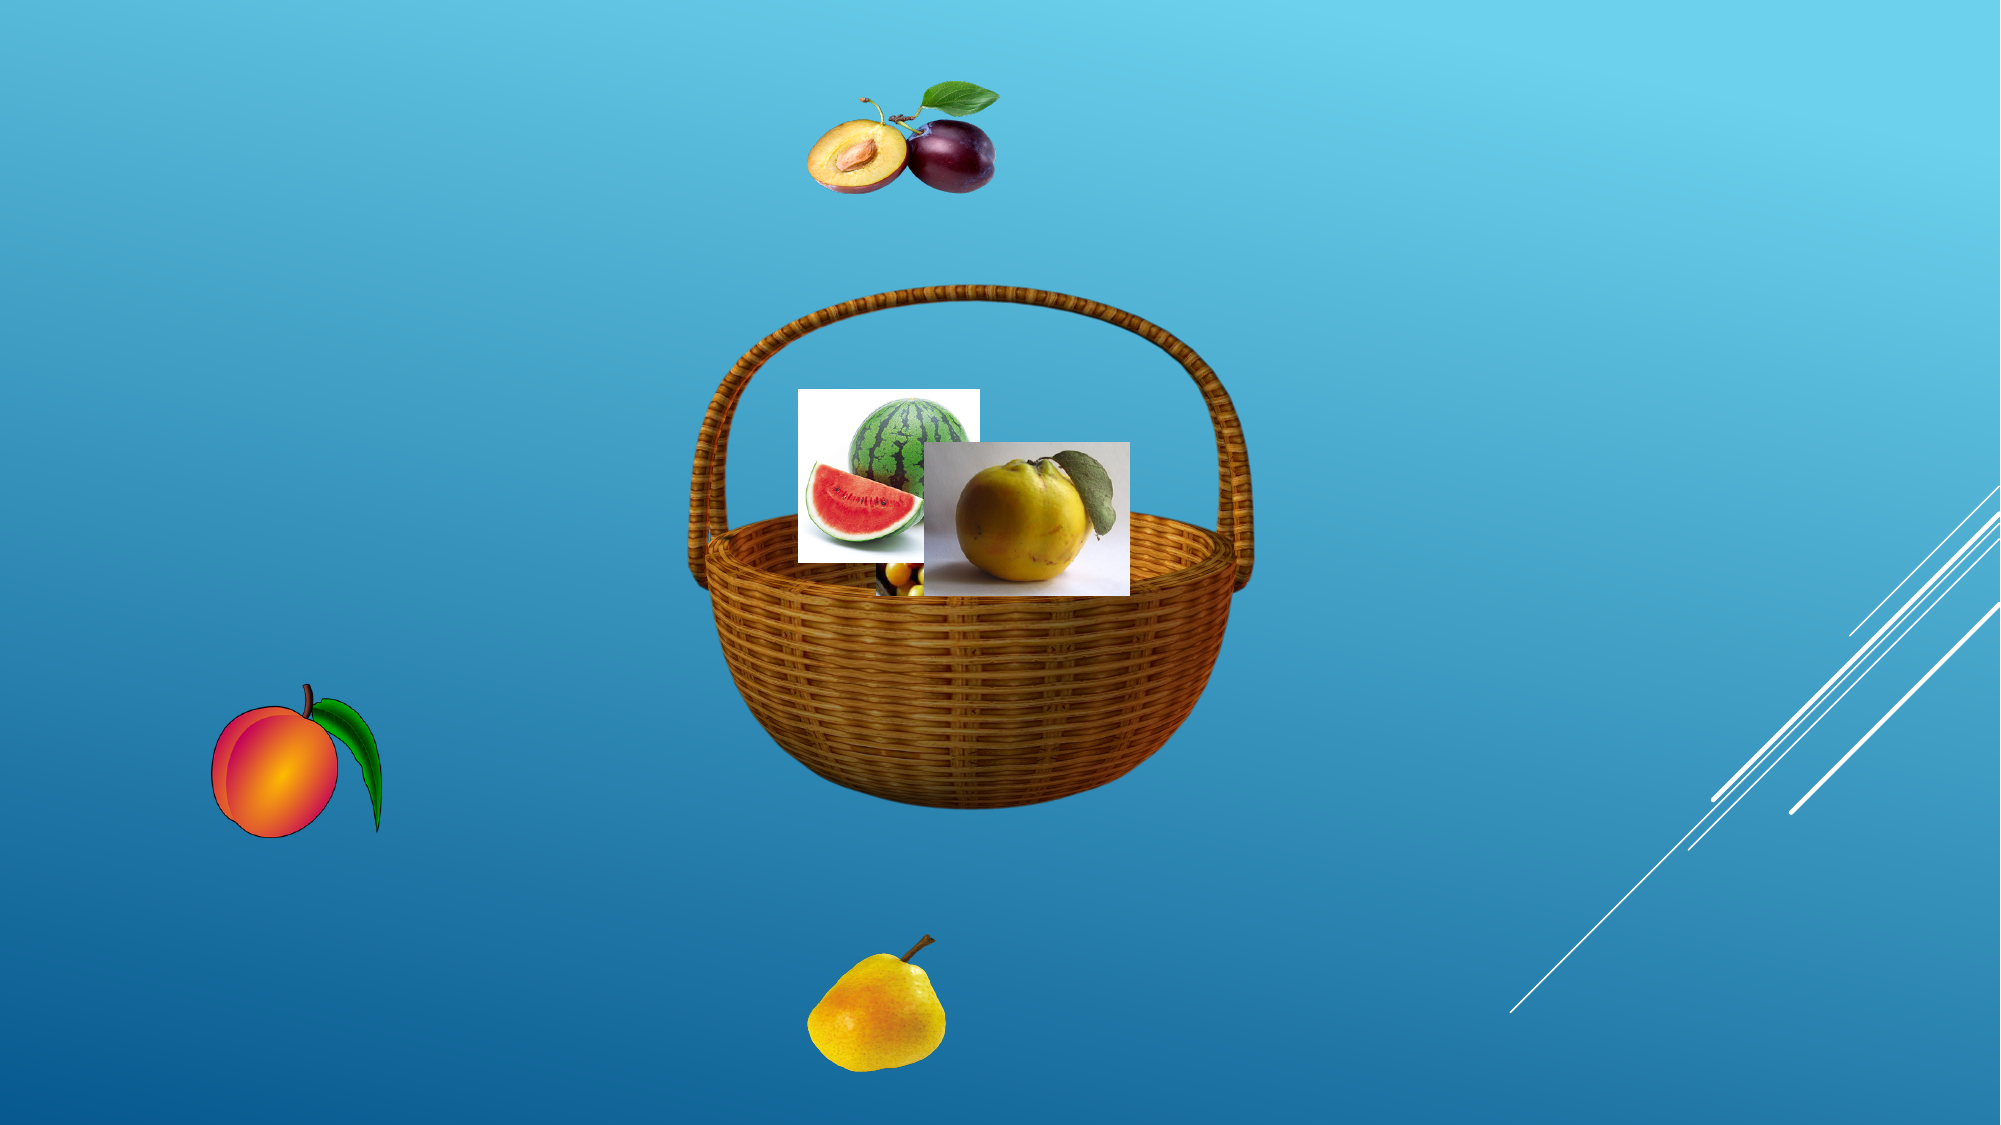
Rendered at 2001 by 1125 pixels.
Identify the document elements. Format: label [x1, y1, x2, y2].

picture [687, 284, 1255, 810]
picture [211, 684, 382, 838]
picture [807, 80, 1001, 194]
picture [807, 934, 946, 1072]
